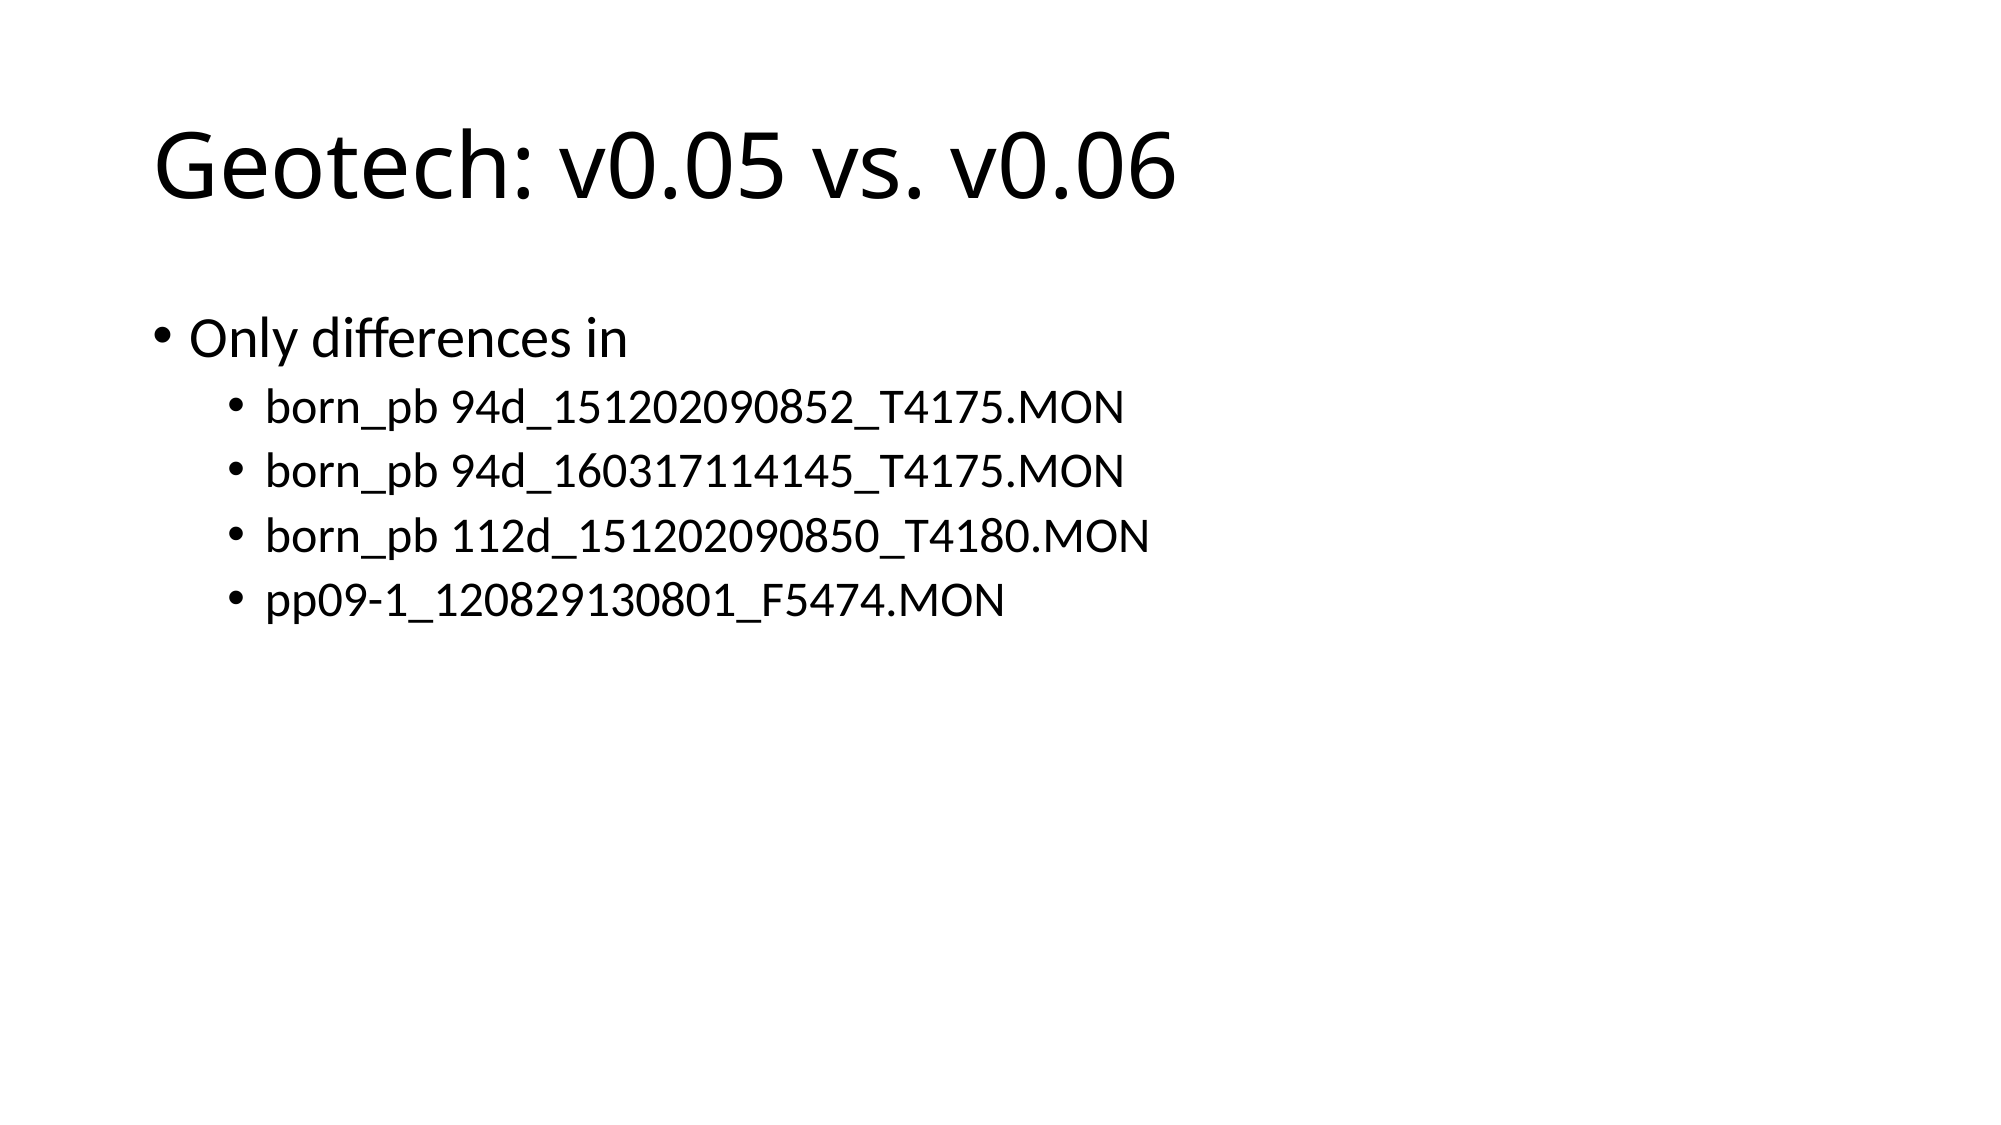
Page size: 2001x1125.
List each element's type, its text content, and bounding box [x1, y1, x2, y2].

list Only differences in born_pb 94d_151202090852_T4175.MON born_pb 94d_160317114145_T4175.MON born_pb 112d_151202090850_T4180.MON pp09-1_120829130801_F5474.MON [137, 299, 1863, 1014]
title Geotech: v0.05 vs. v0.06 [137, 59, 1863, 278]
